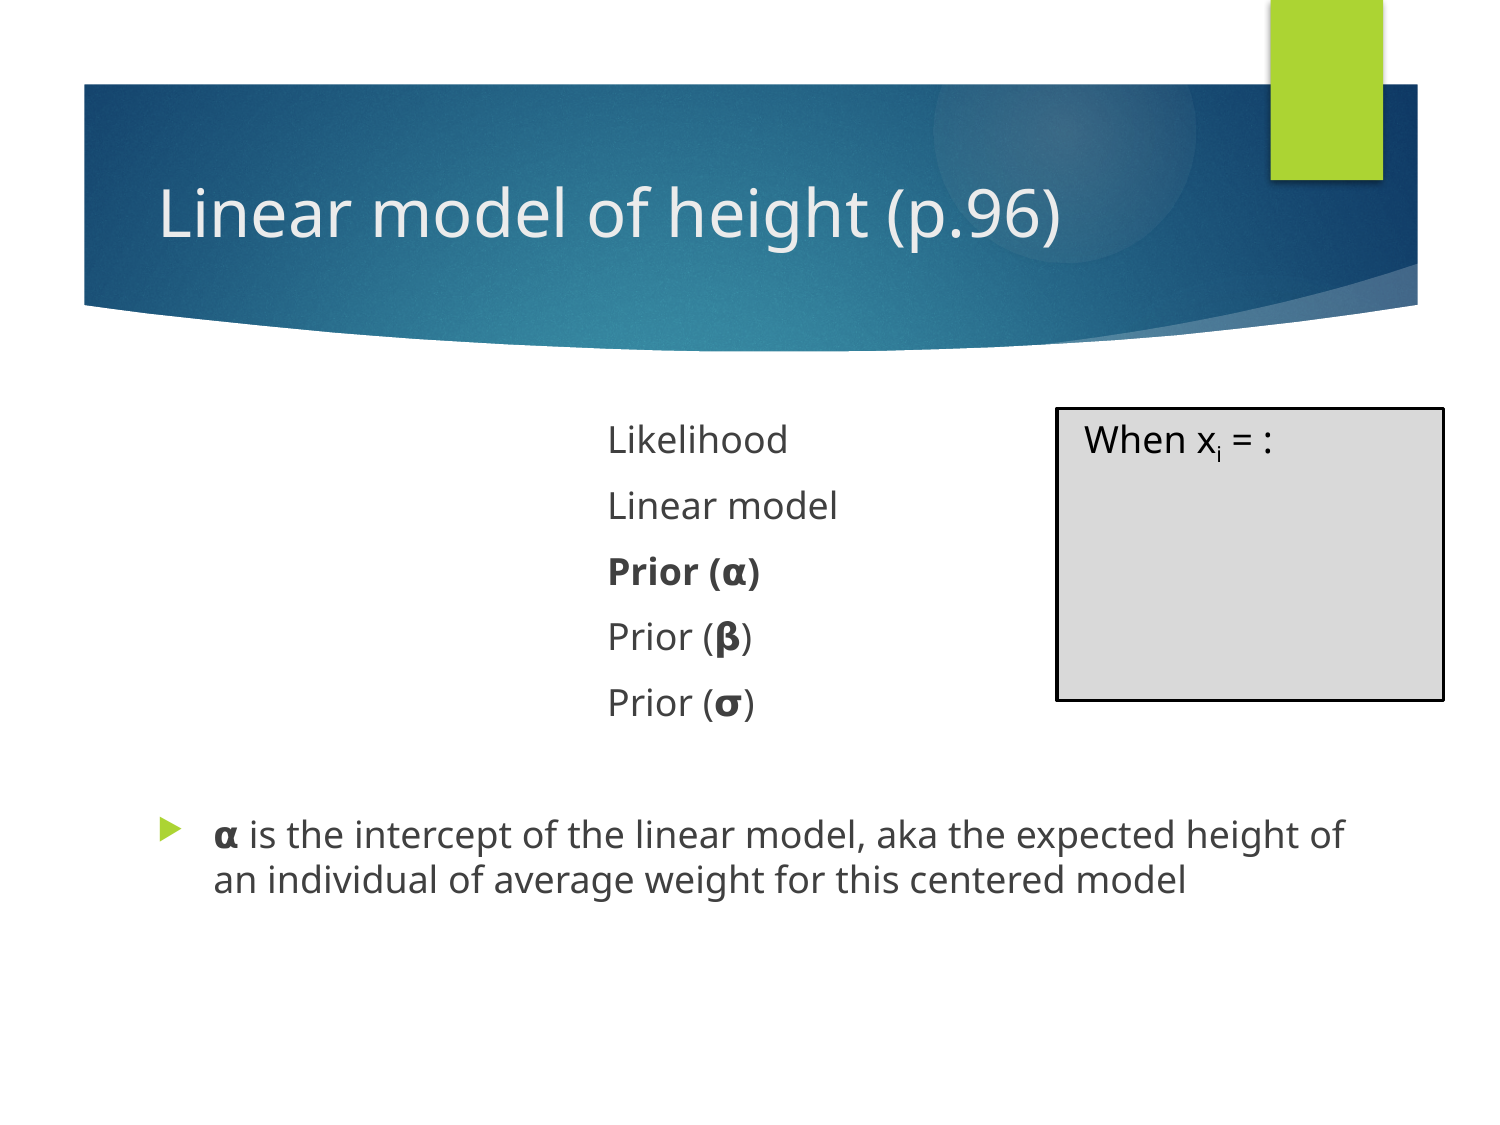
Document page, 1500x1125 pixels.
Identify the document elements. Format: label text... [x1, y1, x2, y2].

text_box [1055, 407, 1445, 702]
title Linear model of height (p.96) [142, 152, 1311, 269]
